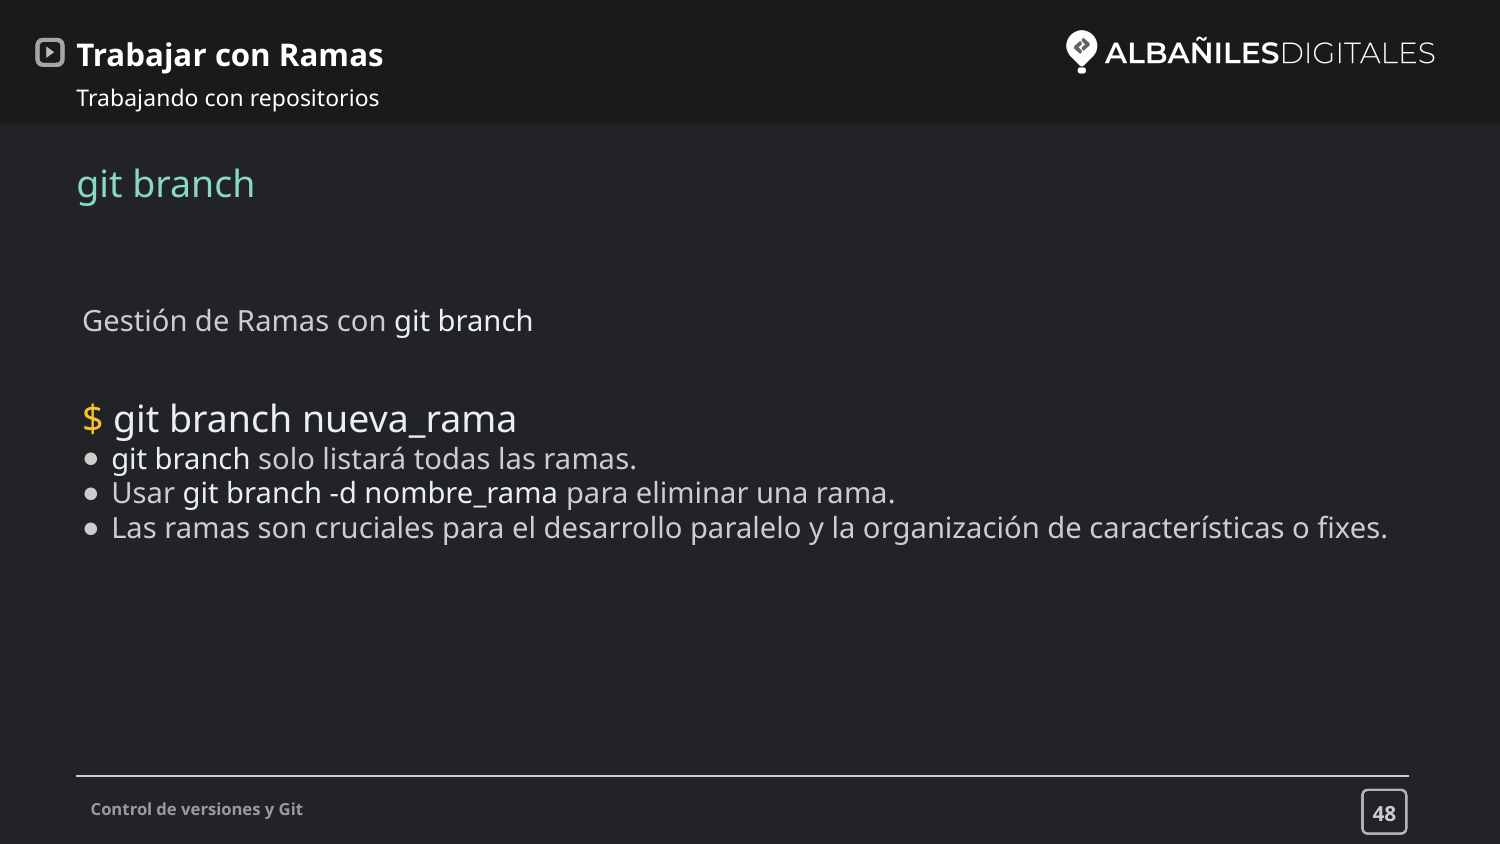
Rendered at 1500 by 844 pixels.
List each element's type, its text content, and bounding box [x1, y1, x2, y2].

slide_number 48 [1352, 785, 1417, 844]
text_box git branch [76, 140, 788, 233]
text_box Gestión de Ramas con git branch $ git branch nueva_rama git branch solo listará todas las ramas. Usar git branch -d nombre_rama para eliminar una rama. Las ramas son cruciales para el desarrollo paralelo y la organización de características o fixes. [76, 296, 1398, 551]
picture [1066, 30, 1439, 74]
text_box Trabajando con repositorios [76, 78, 916, 117]
text_box Trabajar con Ramas [76, 29, 760, 78]
